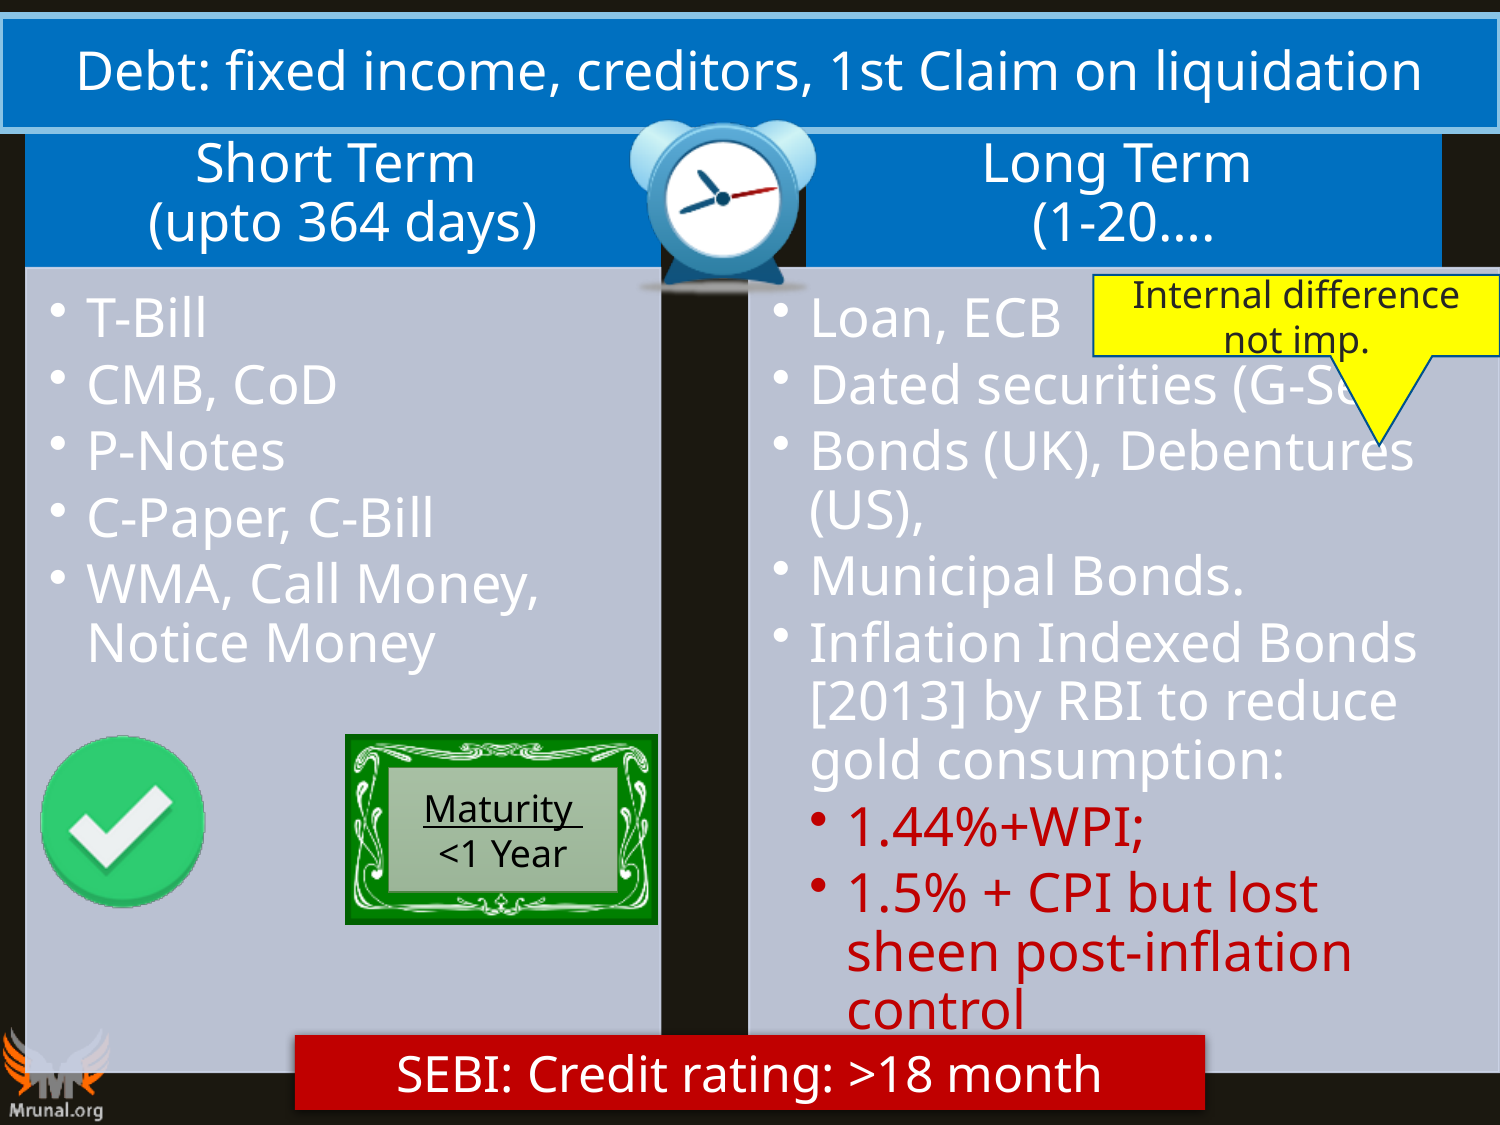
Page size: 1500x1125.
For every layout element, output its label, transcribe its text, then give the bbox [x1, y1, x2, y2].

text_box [345, 734, 658, 925]
picture [627, 106, 820, 299]
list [25, 119, 1500, 1074]
picture [25, 720, 221, 916]
picture [0, 1024, 114, 1125]
title Debt: fixed income, creditors, 1st Claim on liquidation [0, 12, 1500, 134]
text_box SEBI: Credit rating: >18 month [294, 1074, 1206, 1110]
